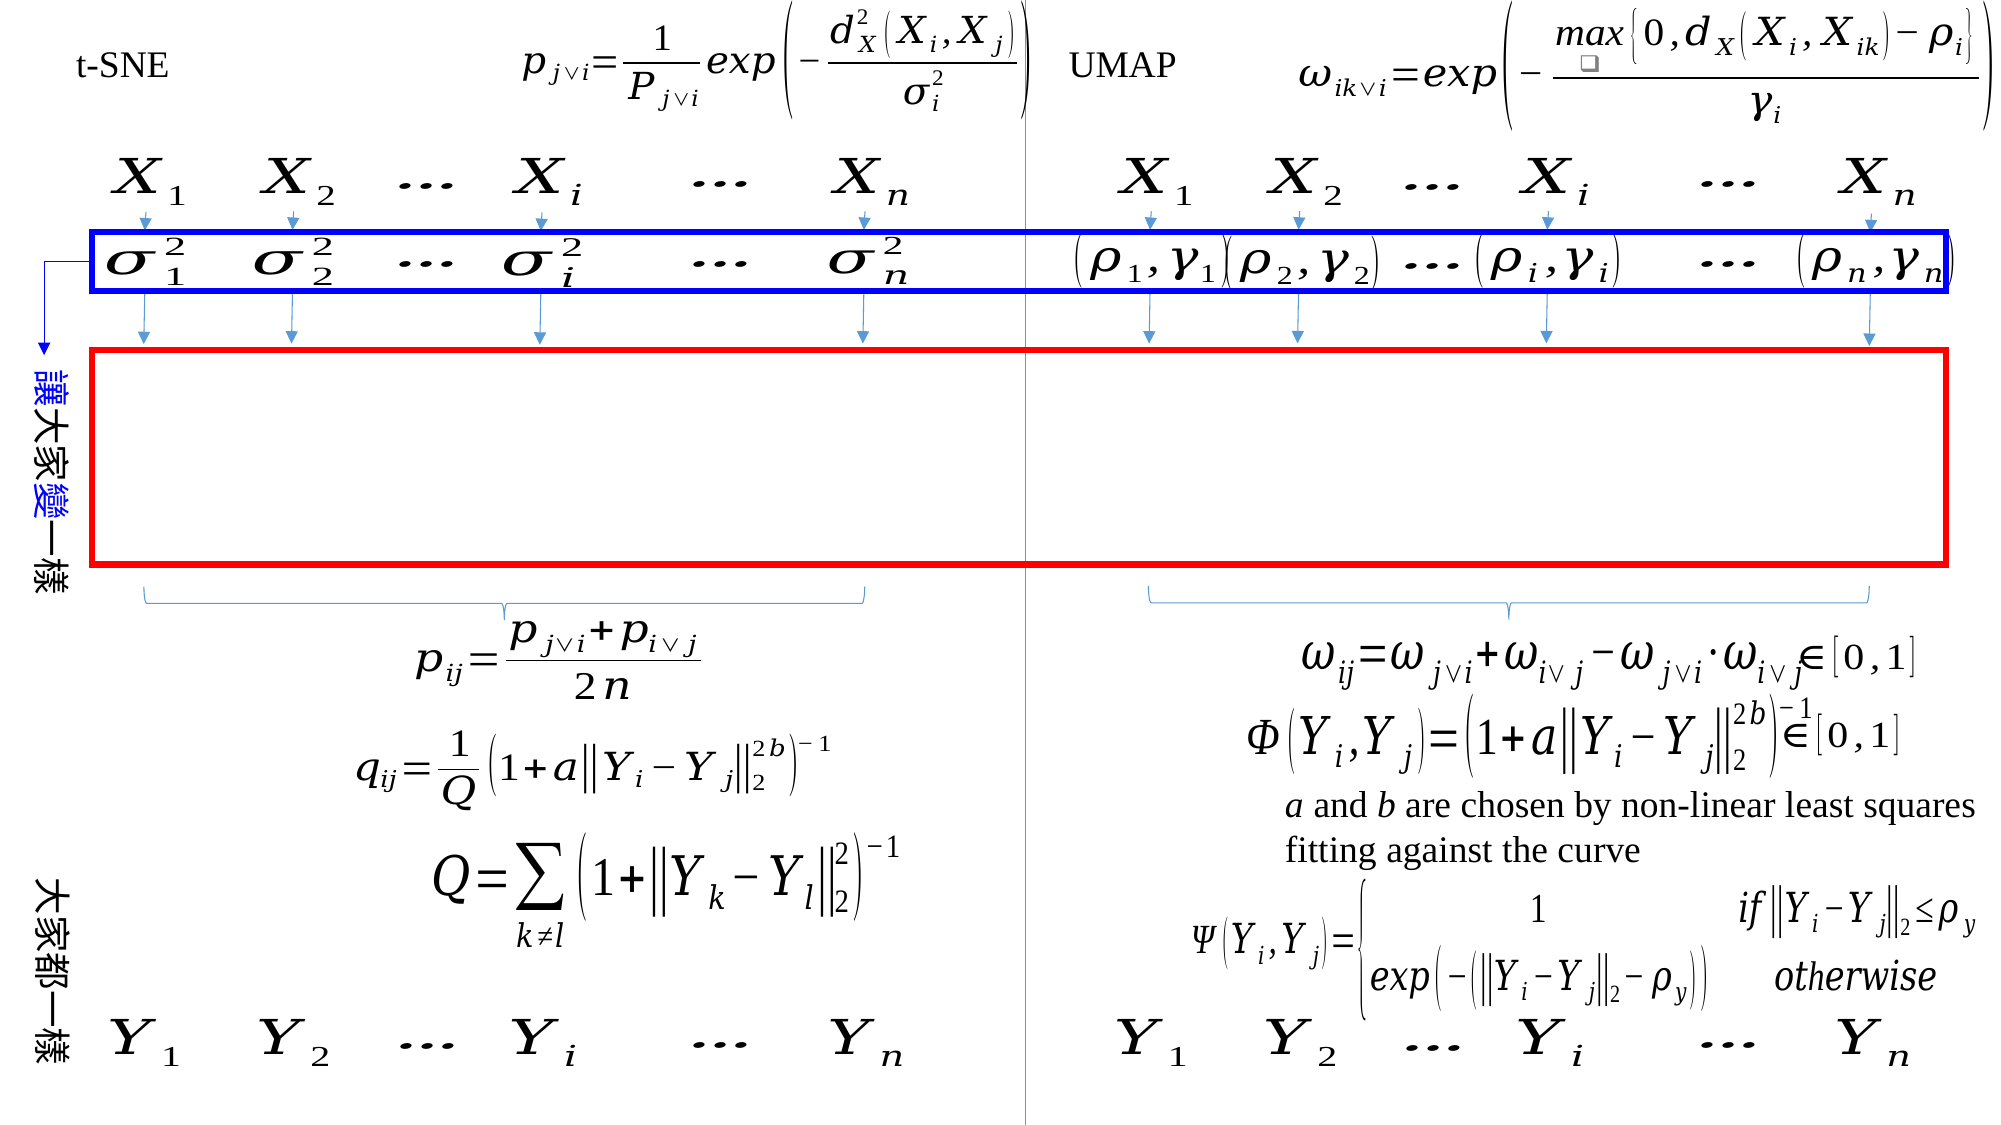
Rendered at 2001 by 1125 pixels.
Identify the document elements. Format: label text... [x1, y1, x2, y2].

text_box UMAP [1053, 33, 1192, 93]
text_box [143, 586, 866, 621]
text_box t-SNE [61, 33, 185, 93]
text_box [1147, 585, 1870, 620]
text_box [1026, 231, 1947, 292]
text_box [1026, 349, 1947, 566]
text_box [91, 231, 1025, 292]
text_box 大家都一樣 [7, 862, 83, 1068]
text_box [44, 261, 92, 356]
text_box [91, 349, 1025, 566]
text_box 讓大家變一樣 [6, 354, 82, 598]
